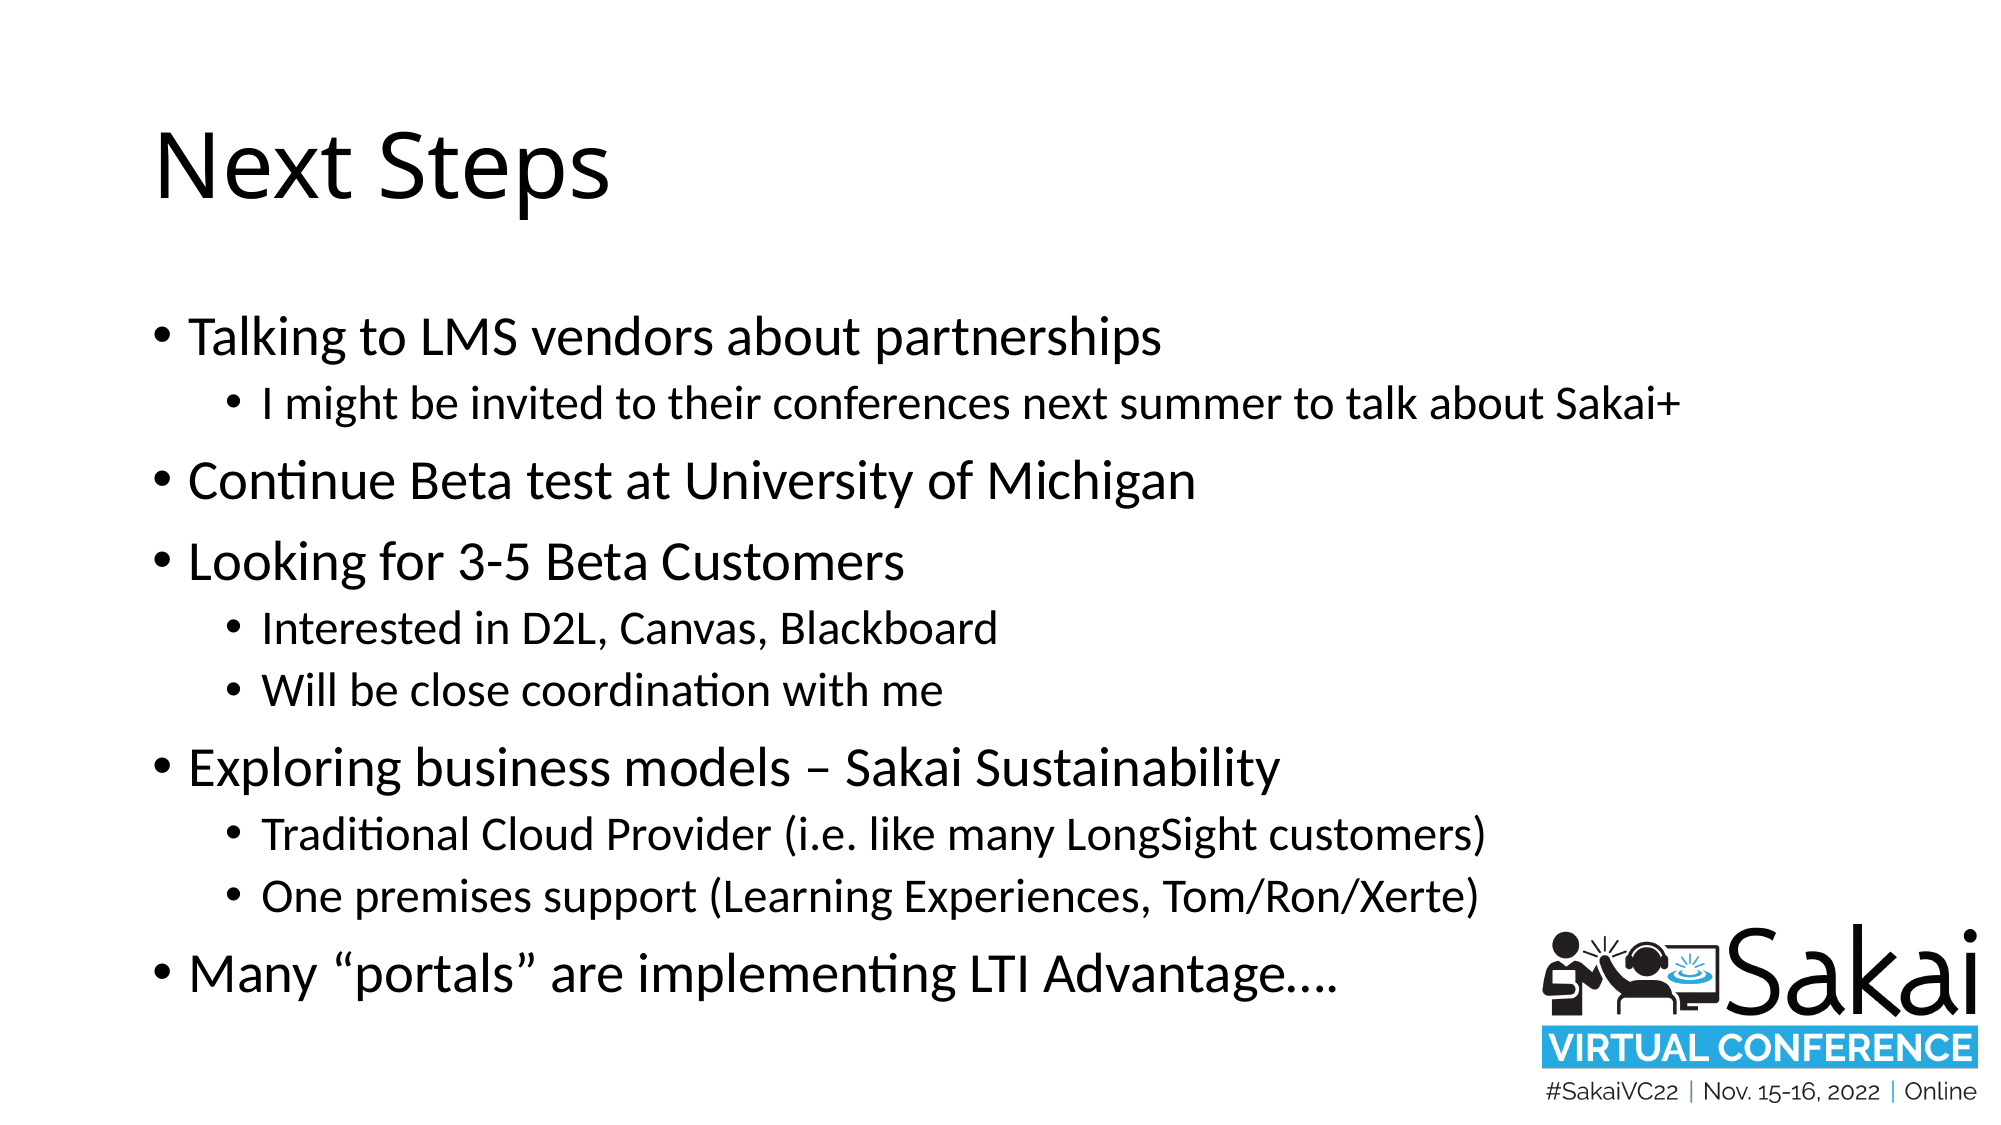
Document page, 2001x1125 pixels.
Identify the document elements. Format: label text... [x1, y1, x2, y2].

title Next Steps [137, 59, 1863, 278]
picture [1542, 924, 1978, 1103]
list Talking to LMS vendors about partnerships I might be invited to their conferences next summer to talk about Sakai+ Continue Beta test at University of Michigan Looking for 3-5 Beta Customers Interested in D2L, Canvas, Blackboard Will be close coordination with me Exploring business models – Sakai Sustainability Traditional Cloud Provider (i.e. like many LongSight customers) One premises support (Learning Experiences, Tom/Ron/Xerte) Many “portals” are implementing LTI Advantage…. [137, 299, 1863, 1014]
